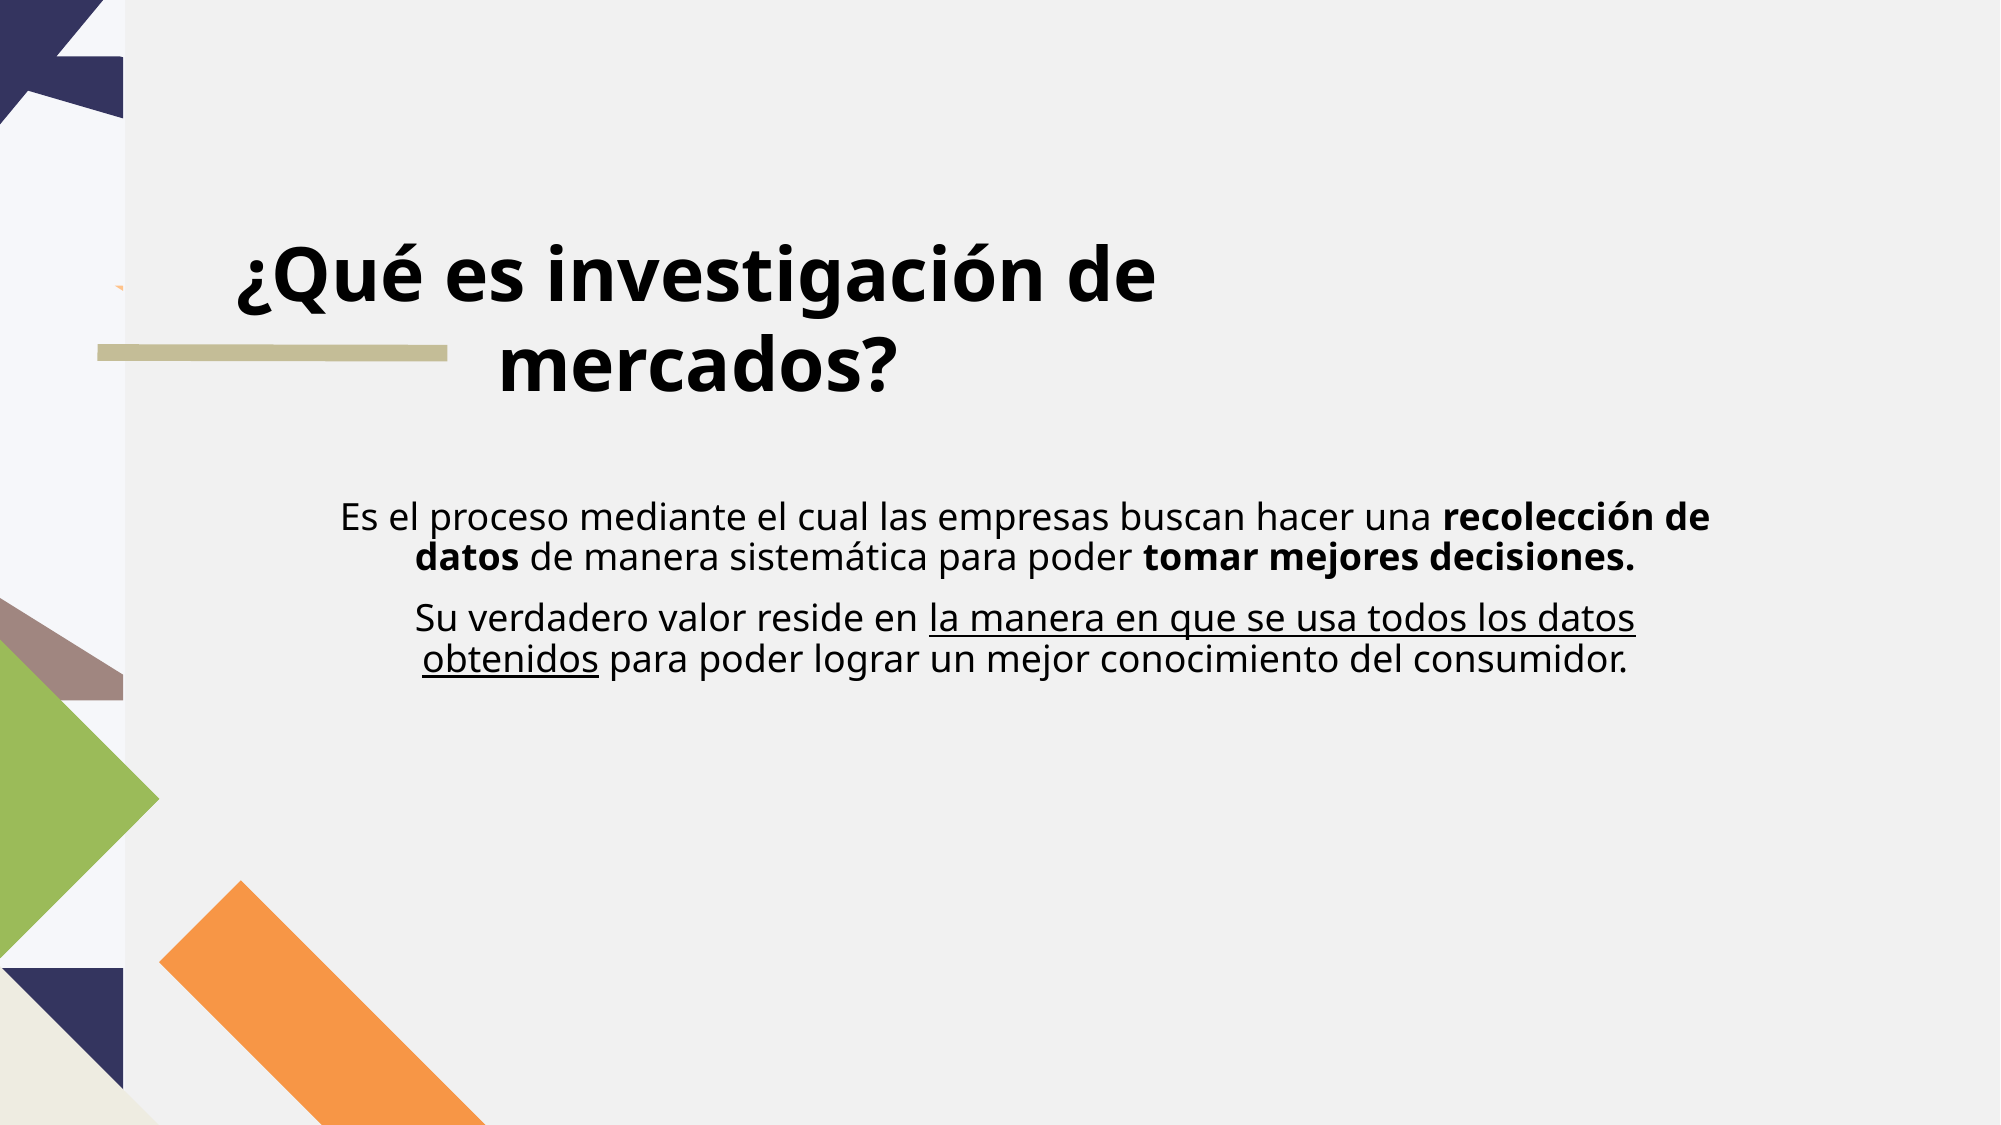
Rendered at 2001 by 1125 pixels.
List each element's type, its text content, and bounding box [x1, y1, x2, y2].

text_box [0, 639, 486, 1125]
text_box ¿Qué es investigación de mercados? [35, 218, 1360, 300]
text_box Es el proceso mediante el cual las empresas buscan hacer una recolección de datos de manera sistemática para poder tomar mejores decisiones. Su verdadero valor reside en la manera en que se usa todos los datos obtenidos para poder lograr un mejor conocimiento del consumidor. [322, 490, 1729, 688]
